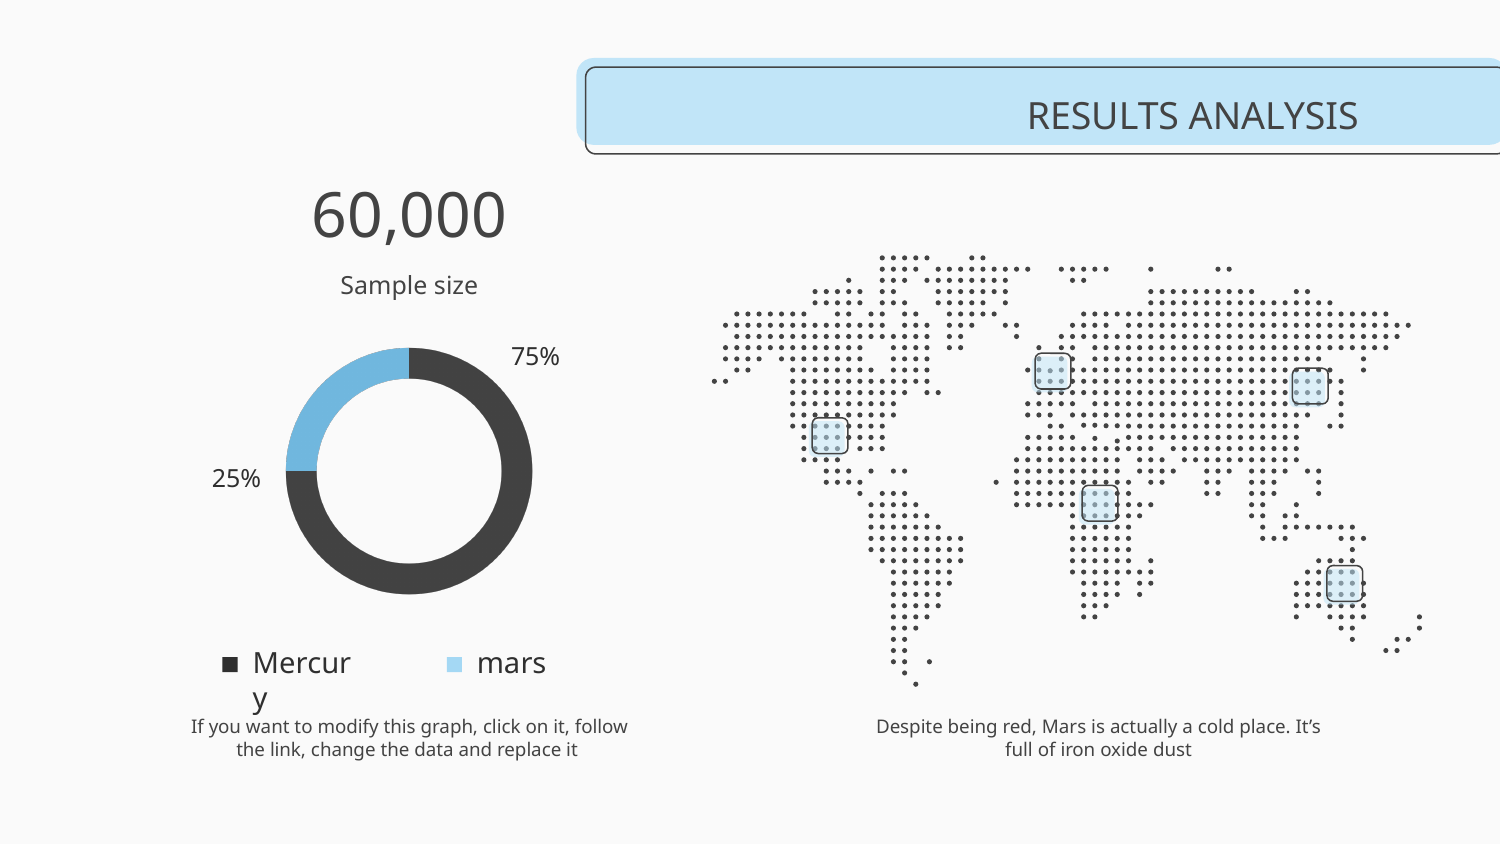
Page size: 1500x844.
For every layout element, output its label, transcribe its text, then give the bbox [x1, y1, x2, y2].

text_box Despite being red, Mars is actually a cold place. It’s full of iron oxide dust [874, 713, 1322, 774]
title RESULTS ANALYSIS [849, 75, 1374, 154]
title 75% [490, 325, 581, 385]
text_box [1078, 485, 1119, 525]
title mars [461, 629, 597, 688]
title Mercury [237, 629, 372, 688]
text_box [1031, 352, 1071, 393]
picture [245, 334, 573, 608]
subtitle Sample size [254, 266, 565, 326]
title 60,000 [216, 153, 603, 266]
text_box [1323, 565, 1363, 605]
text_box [1288, 367, 1329, 408]
text_box [222, 657, 238, 673]
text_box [808, 417, 849, 458]
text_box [711, 255, 1423, 687]
text_box If you want to modify this graph, click on it, follow the link, change the data and replace it [185, 713, 633, 774]
text_box [446, 657, 462, 673]
title 25% [191, 447, 240, 507]
